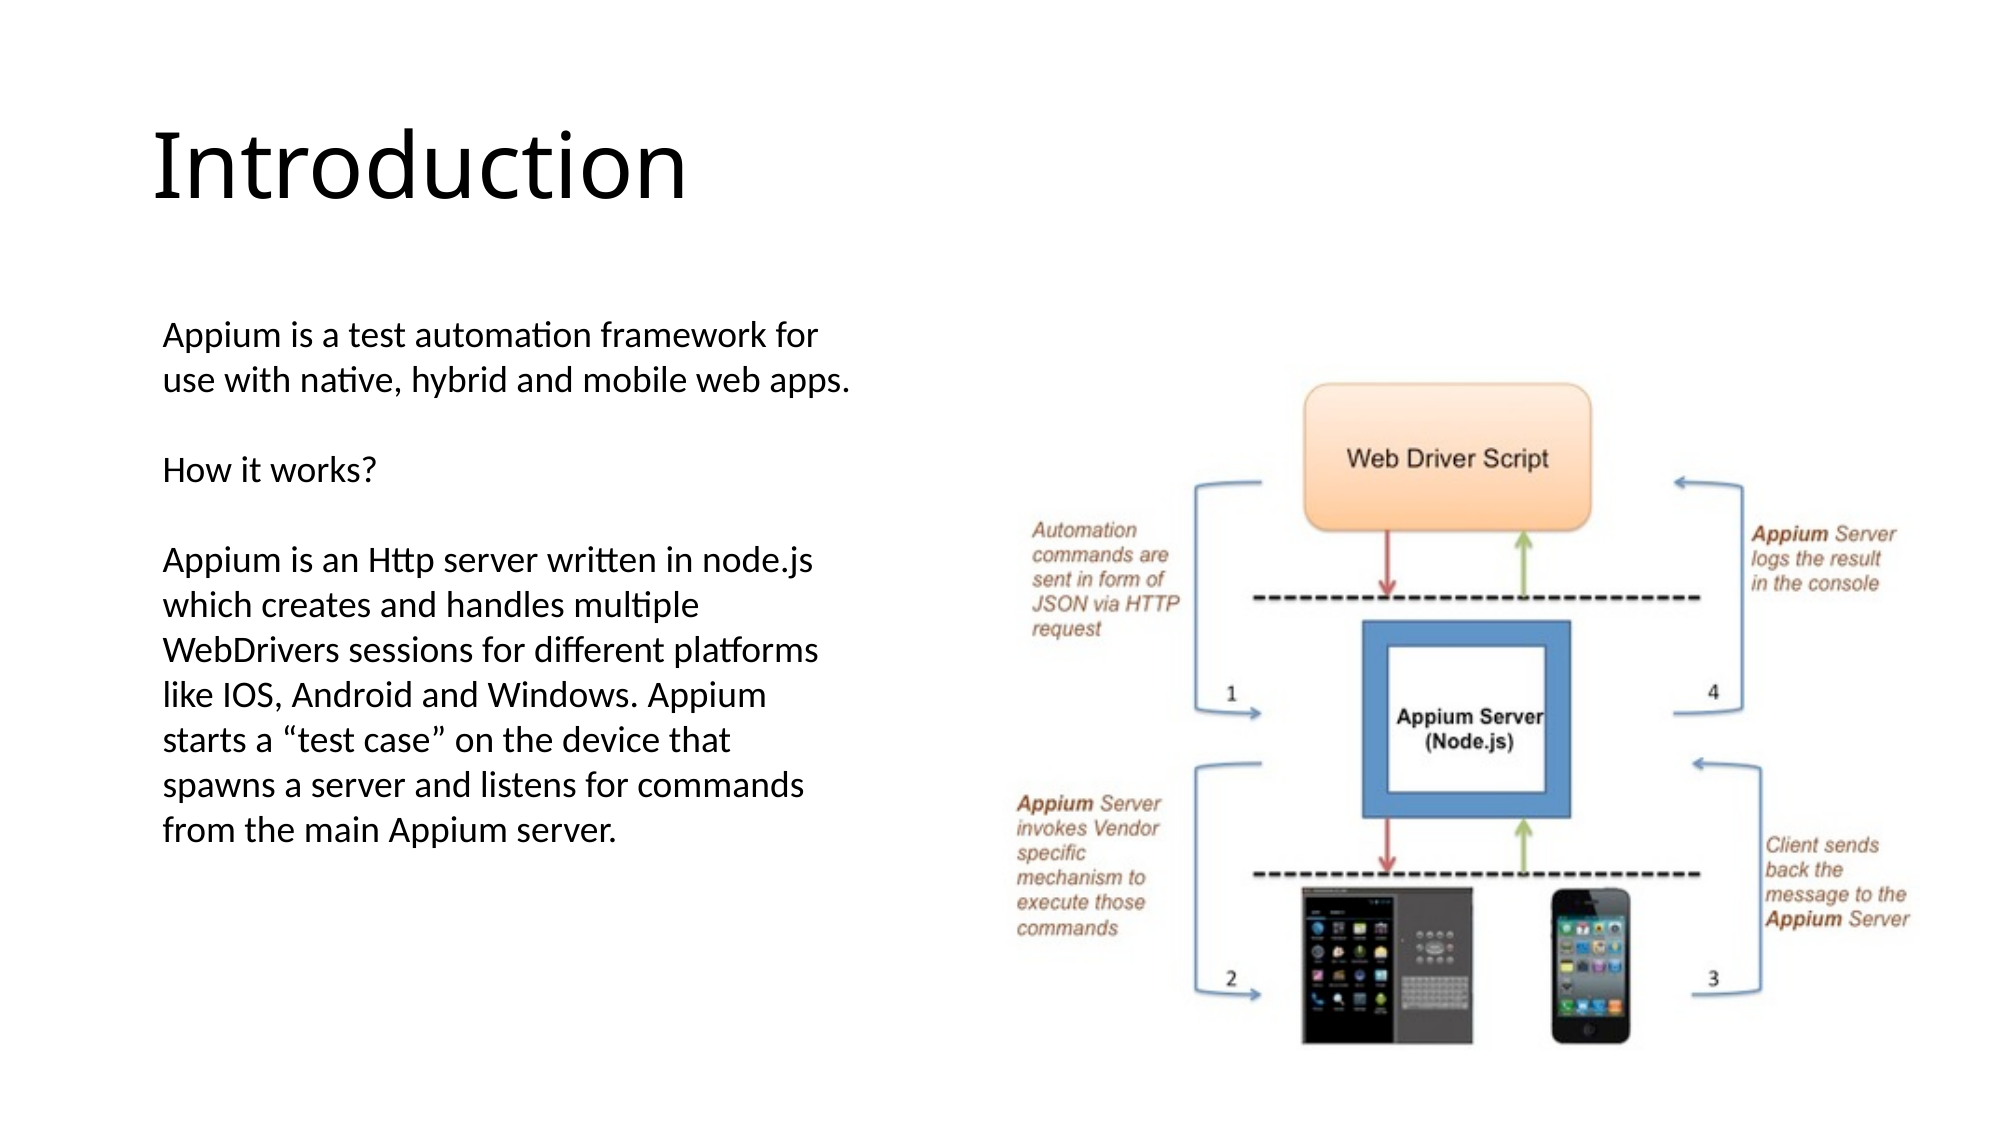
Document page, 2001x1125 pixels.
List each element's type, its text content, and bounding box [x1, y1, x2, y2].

title Introduction [137, 59, 1863, 278]
text_box Appium is a test automation framework for use with native, hybrid and mobile web apps. How it works? Appium is an Http server written in node.js which creates and handles multiple WebDrivers sessions for different platforms like IOS, Android and Windows. Appium starts a “test case” on the device that spawns a server and listens for commands from the main Appium server. [147, 302, 867, 858]
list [987, 364, 1920, 1064]
